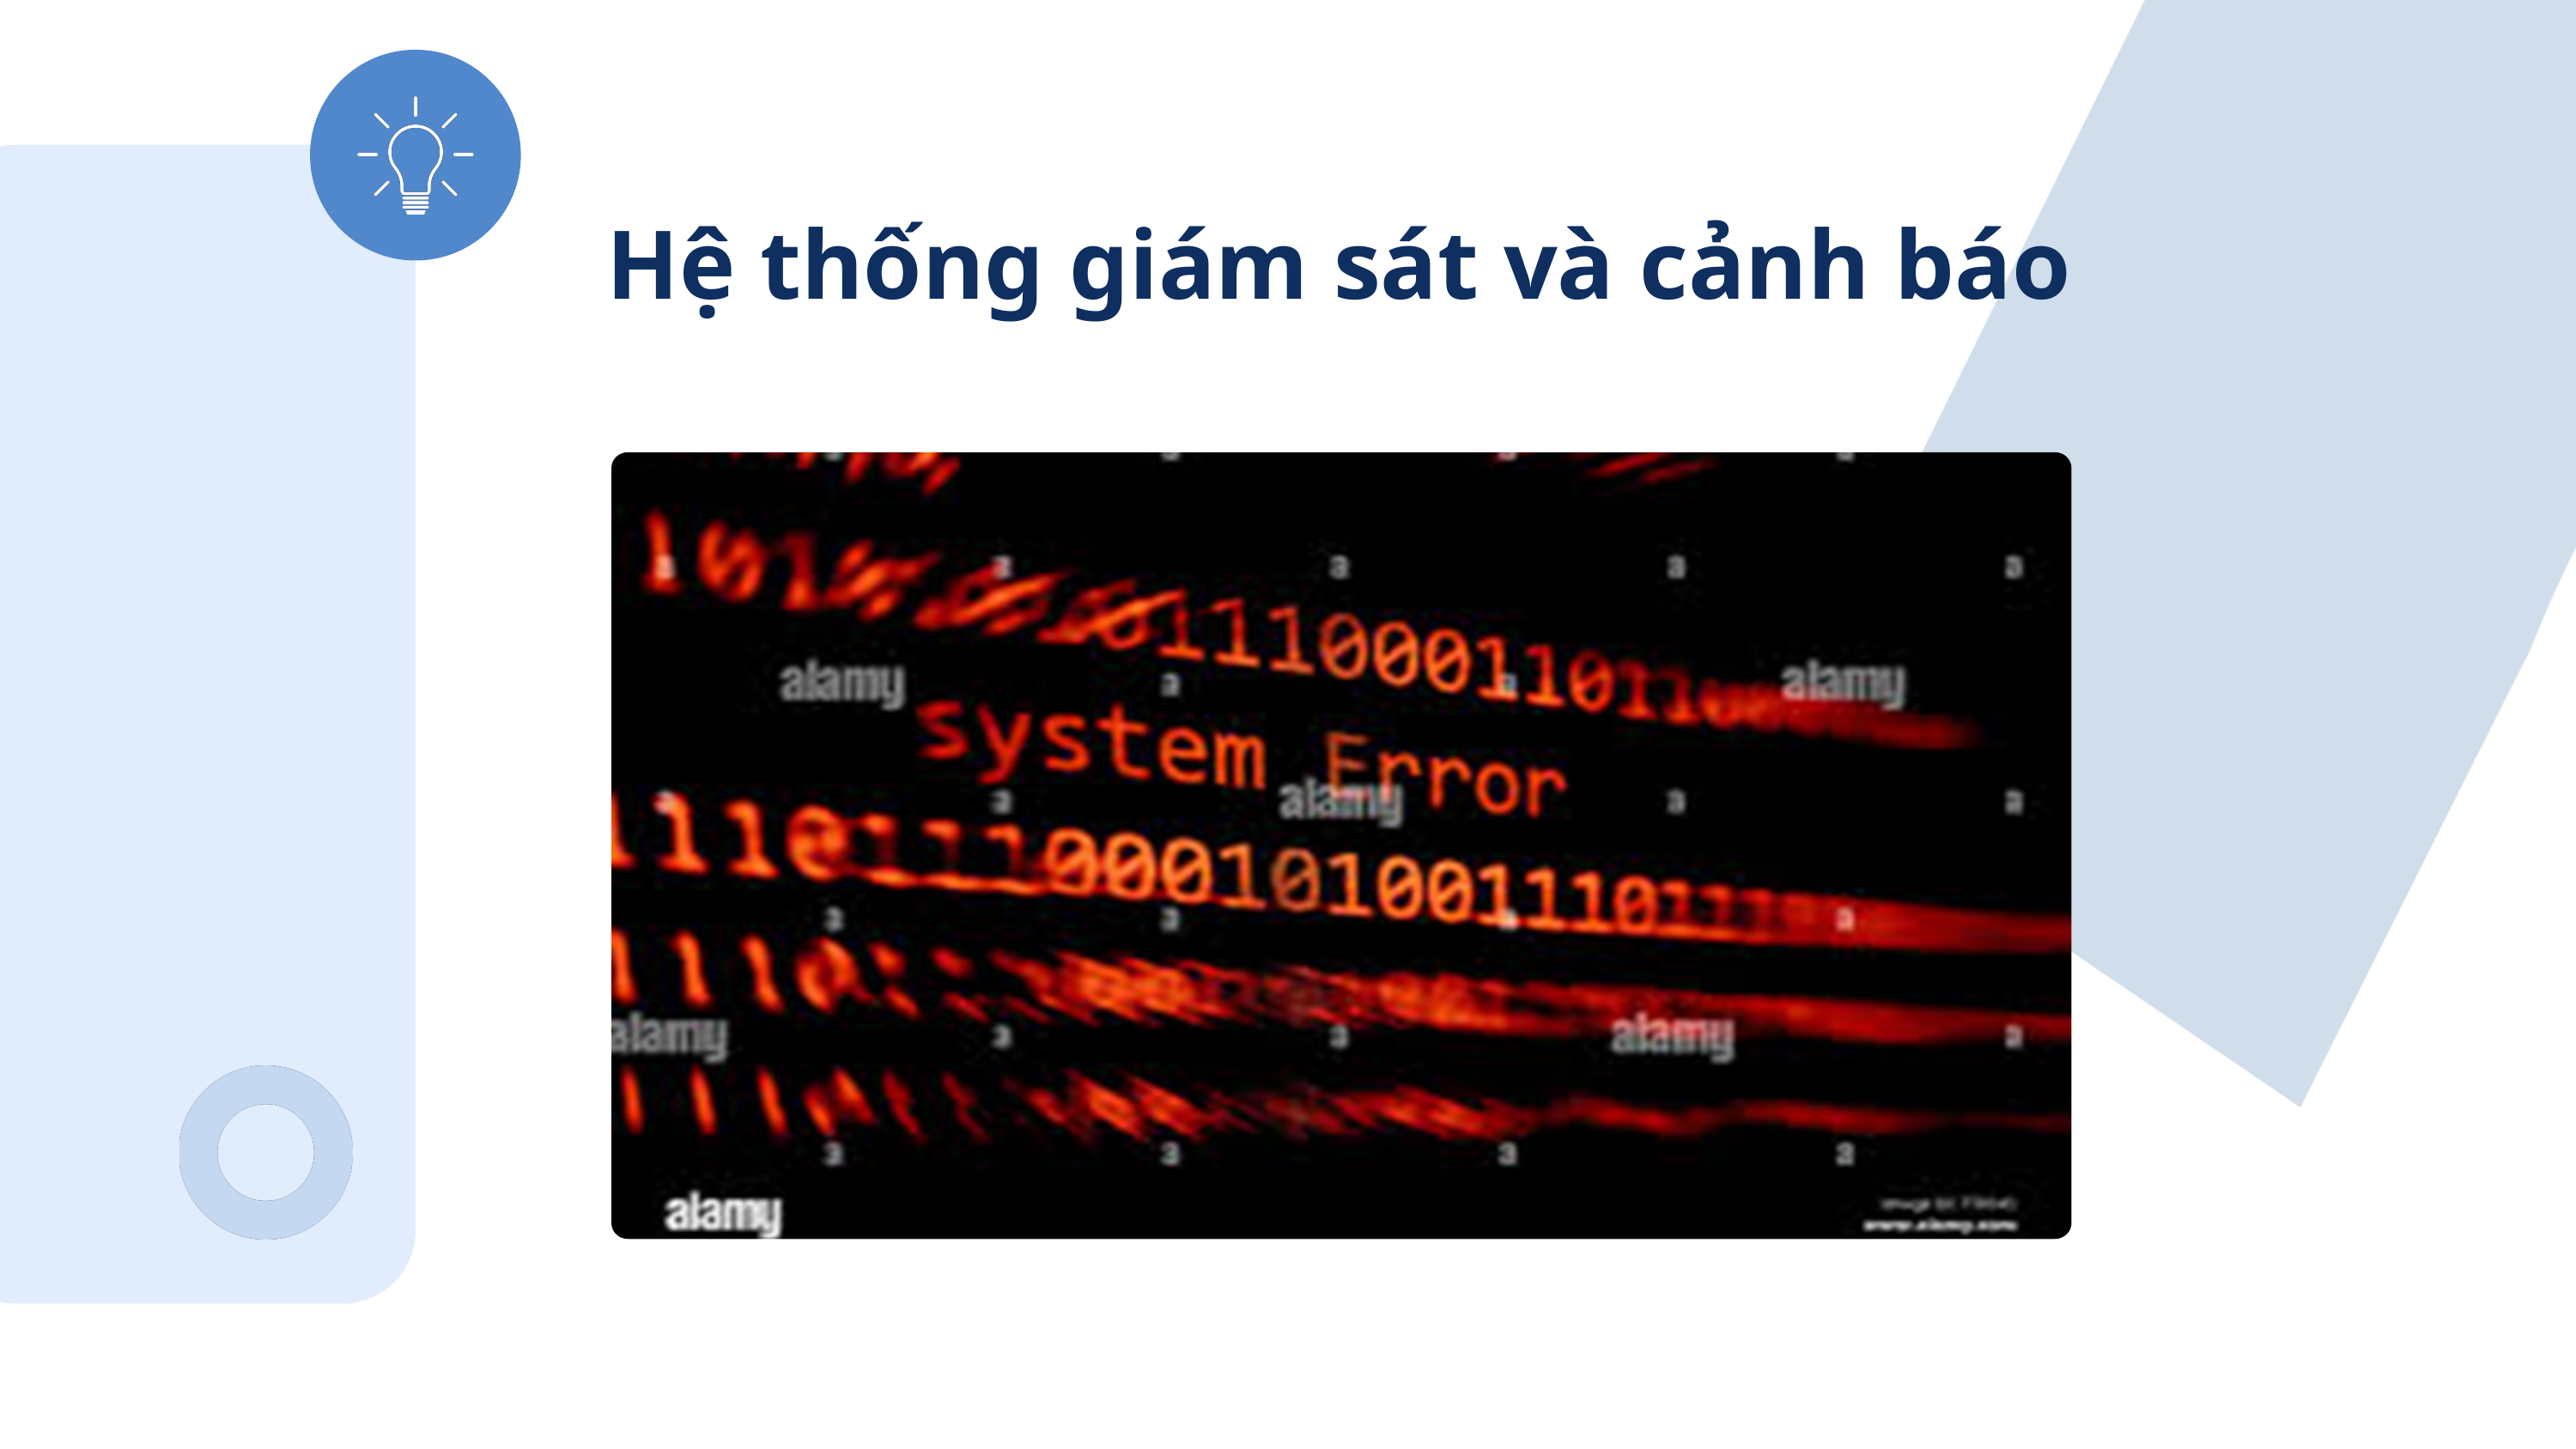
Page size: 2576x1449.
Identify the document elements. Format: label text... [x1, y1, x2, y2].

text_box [0, 144, 416, 1304]
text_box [309, 49, 521, 261]
text_box [1517, 0, 2576, 1295]
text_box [611, 452, 2072, 1240]
text_box Hệ thống giám sát và cảnh báo [542, 197, 2136, 318]
